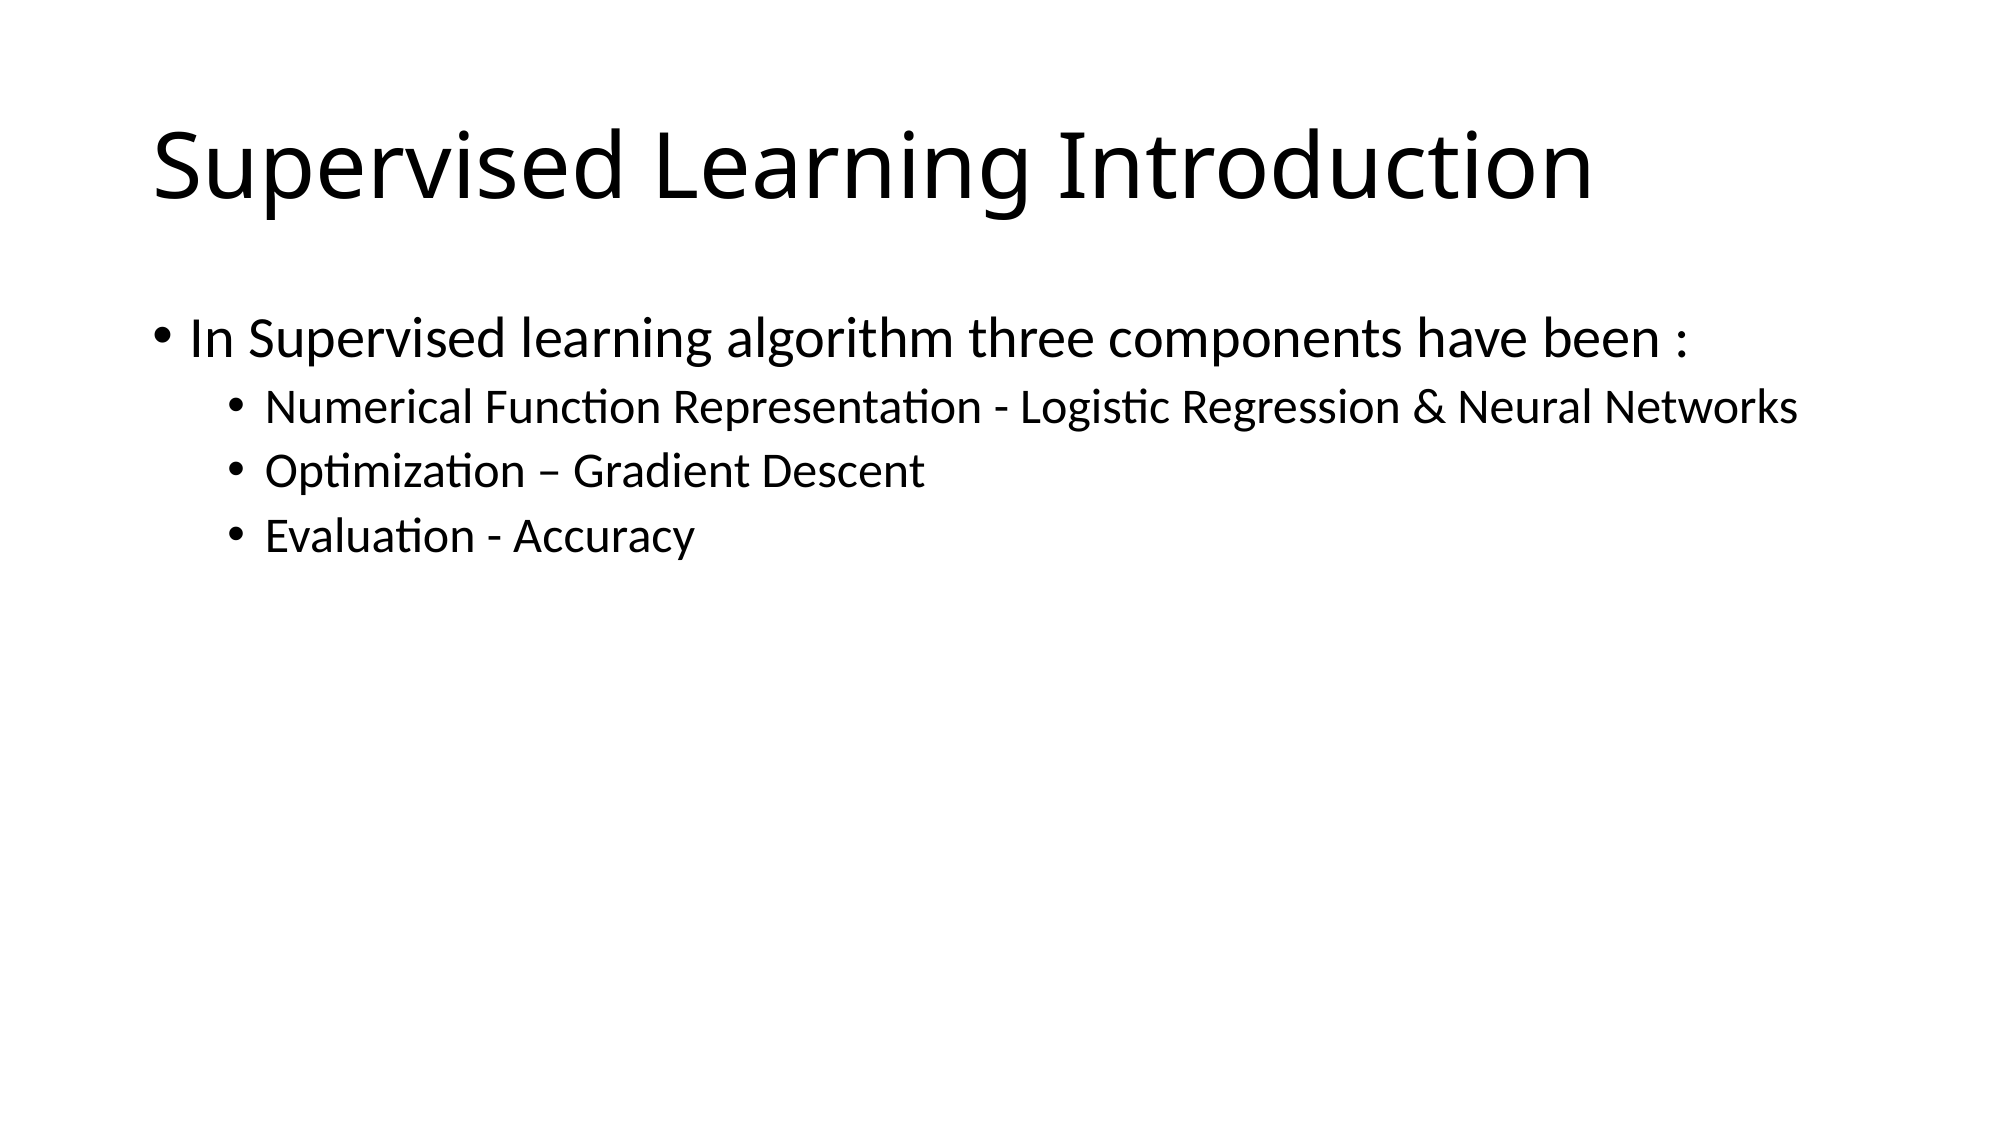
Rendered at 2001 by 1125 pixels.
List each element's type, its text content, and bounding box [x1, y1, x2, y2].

list In Supervised learning algorithm three components have been : Numerical Function Representation - Logistic Regression & Neural Networks Optimization – Gradient Descent Evaluation - Accuracy [137, 299, 1863, 1014]
title Supervised Learning Introduction [137, 59, 1863, 278]
